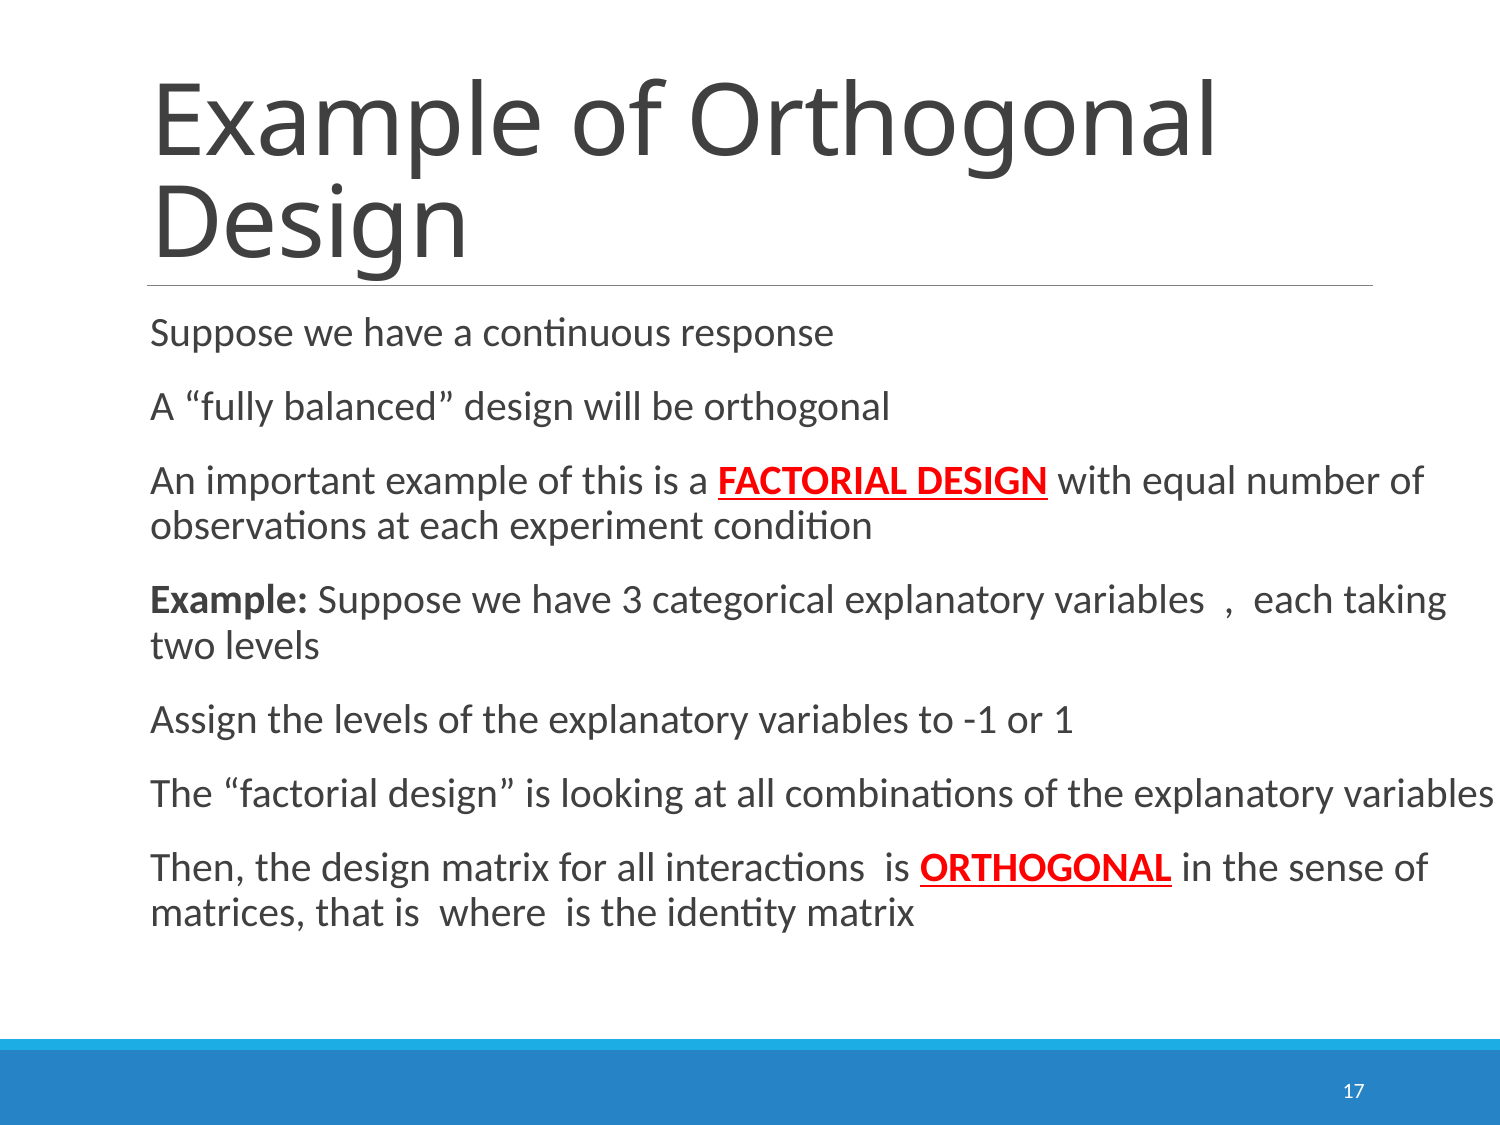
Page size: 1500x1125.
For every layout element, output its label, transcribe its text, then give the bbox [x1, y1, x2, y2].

slide_number 17 [1218, 1059, 1380, 1120]
title Example of Orthogonal Design [135, 47, 1373, 285]
